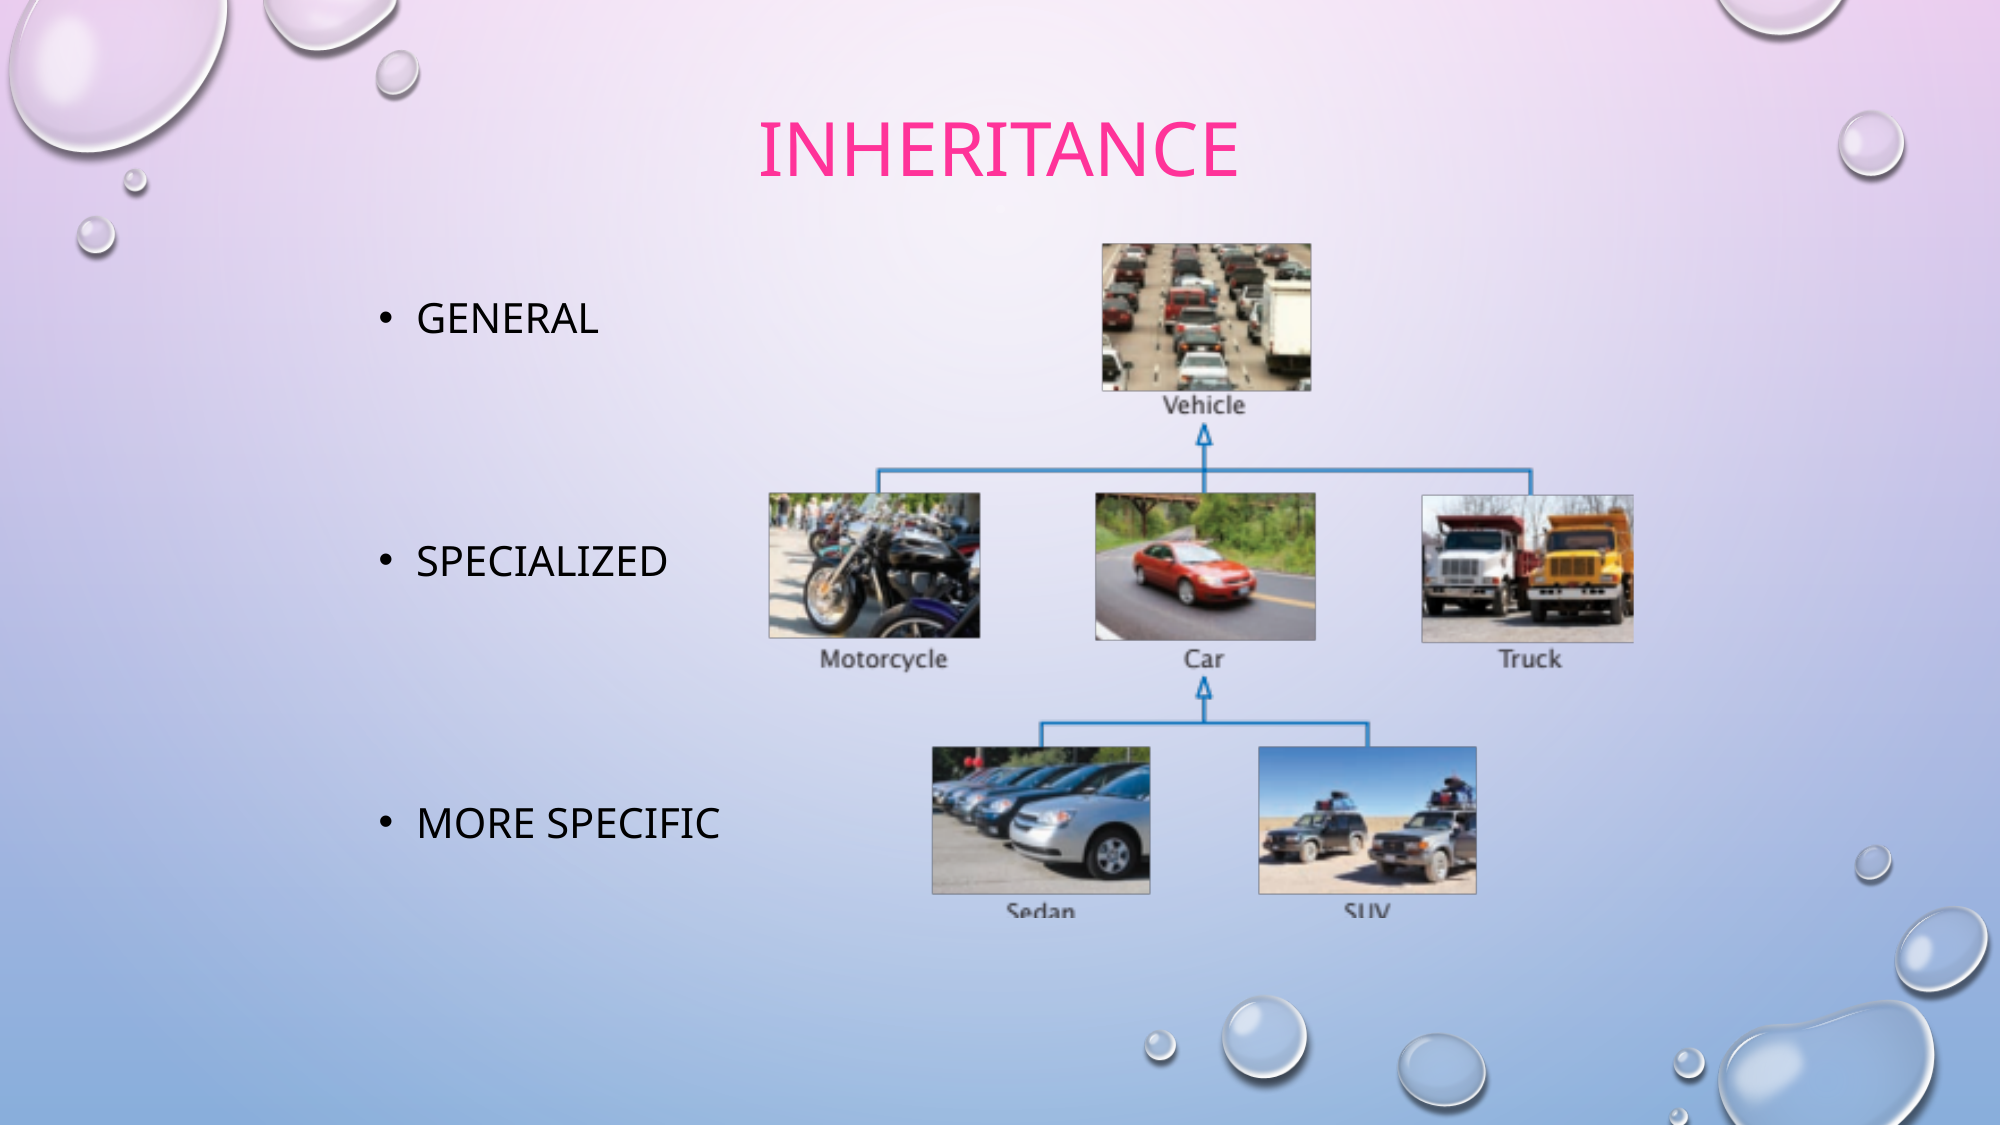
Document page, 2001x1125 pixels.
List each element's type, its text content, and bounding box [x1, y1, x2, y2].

list General Specialized More Specific [363, 274, 757, 905]
picture [0, 0, 2000, 1125]
title inheritance [149, 101, 1851, 204]
